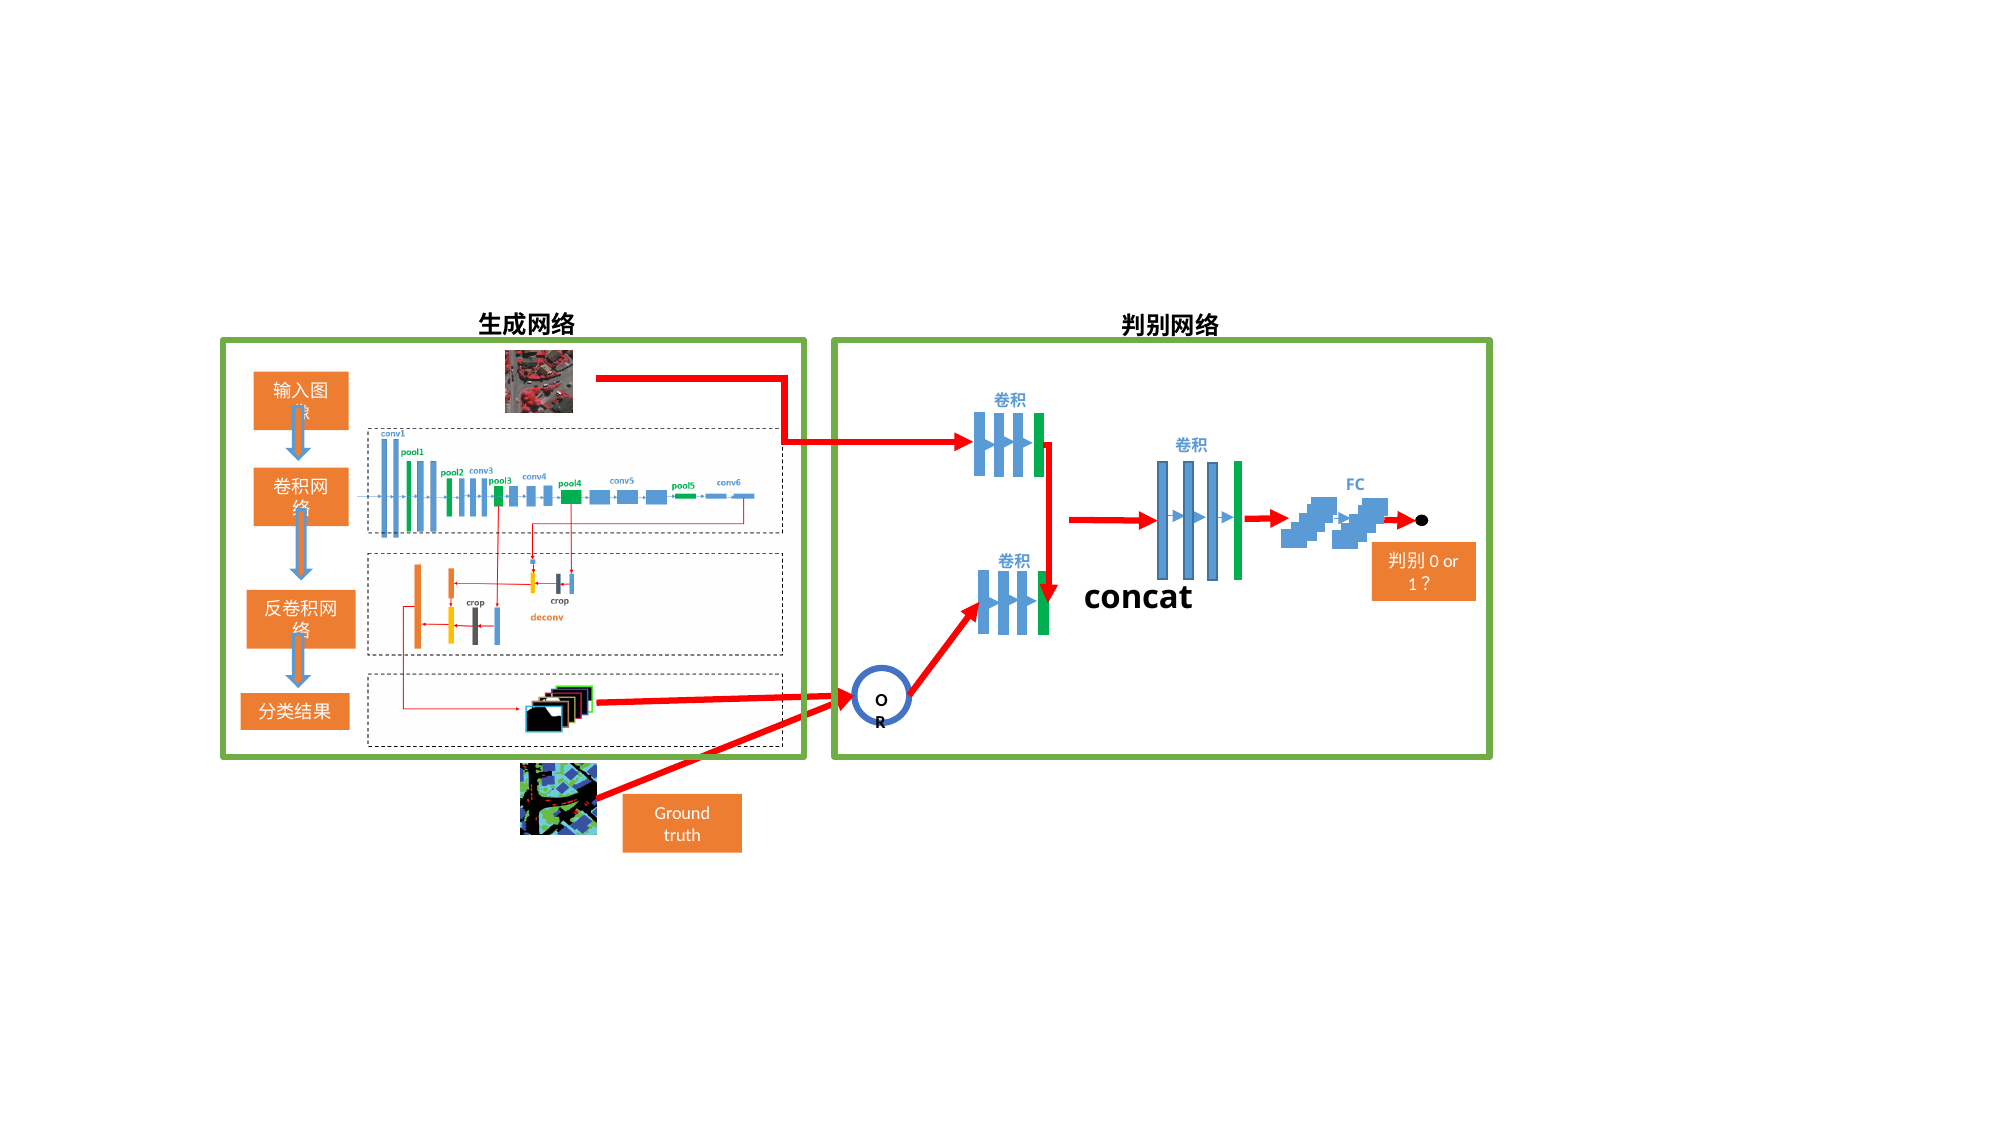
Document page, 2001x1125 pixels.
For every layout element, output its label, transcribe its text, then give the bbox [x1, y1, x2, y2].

text_box 生成网络 [463, 301, 604, 340]
text_box 卷积 [983, 544, 1043, 570]
text_box 判别网络 [1106, 302, 1269, 347]
text_box 卷积 [1160, 428, 1223, 462]
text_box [974, 412, 1044, 477]
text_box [1043, 444, 1048, 604]
text_box concat [1069, 568, 1226, 623]
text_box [596, 695, 855, 799]
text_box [595, 378, 974, 442]
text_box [854, 667, 910, 741]
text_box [1157, 462, 1241, 581]
picture [520, 763, 597, 835]
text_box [979, 570, 1048, 635]
picture [505, 350, 573, 413]
text_box FC [1331, 467, 1394, 502]
text_box [222, 340, 804, 757]
picture [357, 424, 804, 749]
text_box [909, 601, 980, 696]
text_box 判别0 or 1？ [1371, 542, 1476, 601]
text_box [834, 340, 1490, 757]
text_box 卷积 [979, 382, 1042, 412]
text_box [1415, 514, 1429, 527]
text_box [1282, 497, 1337, 547]
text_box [1332, 498, 1387, 548]
text_box Ground truth [622, 799, 742, 853]
